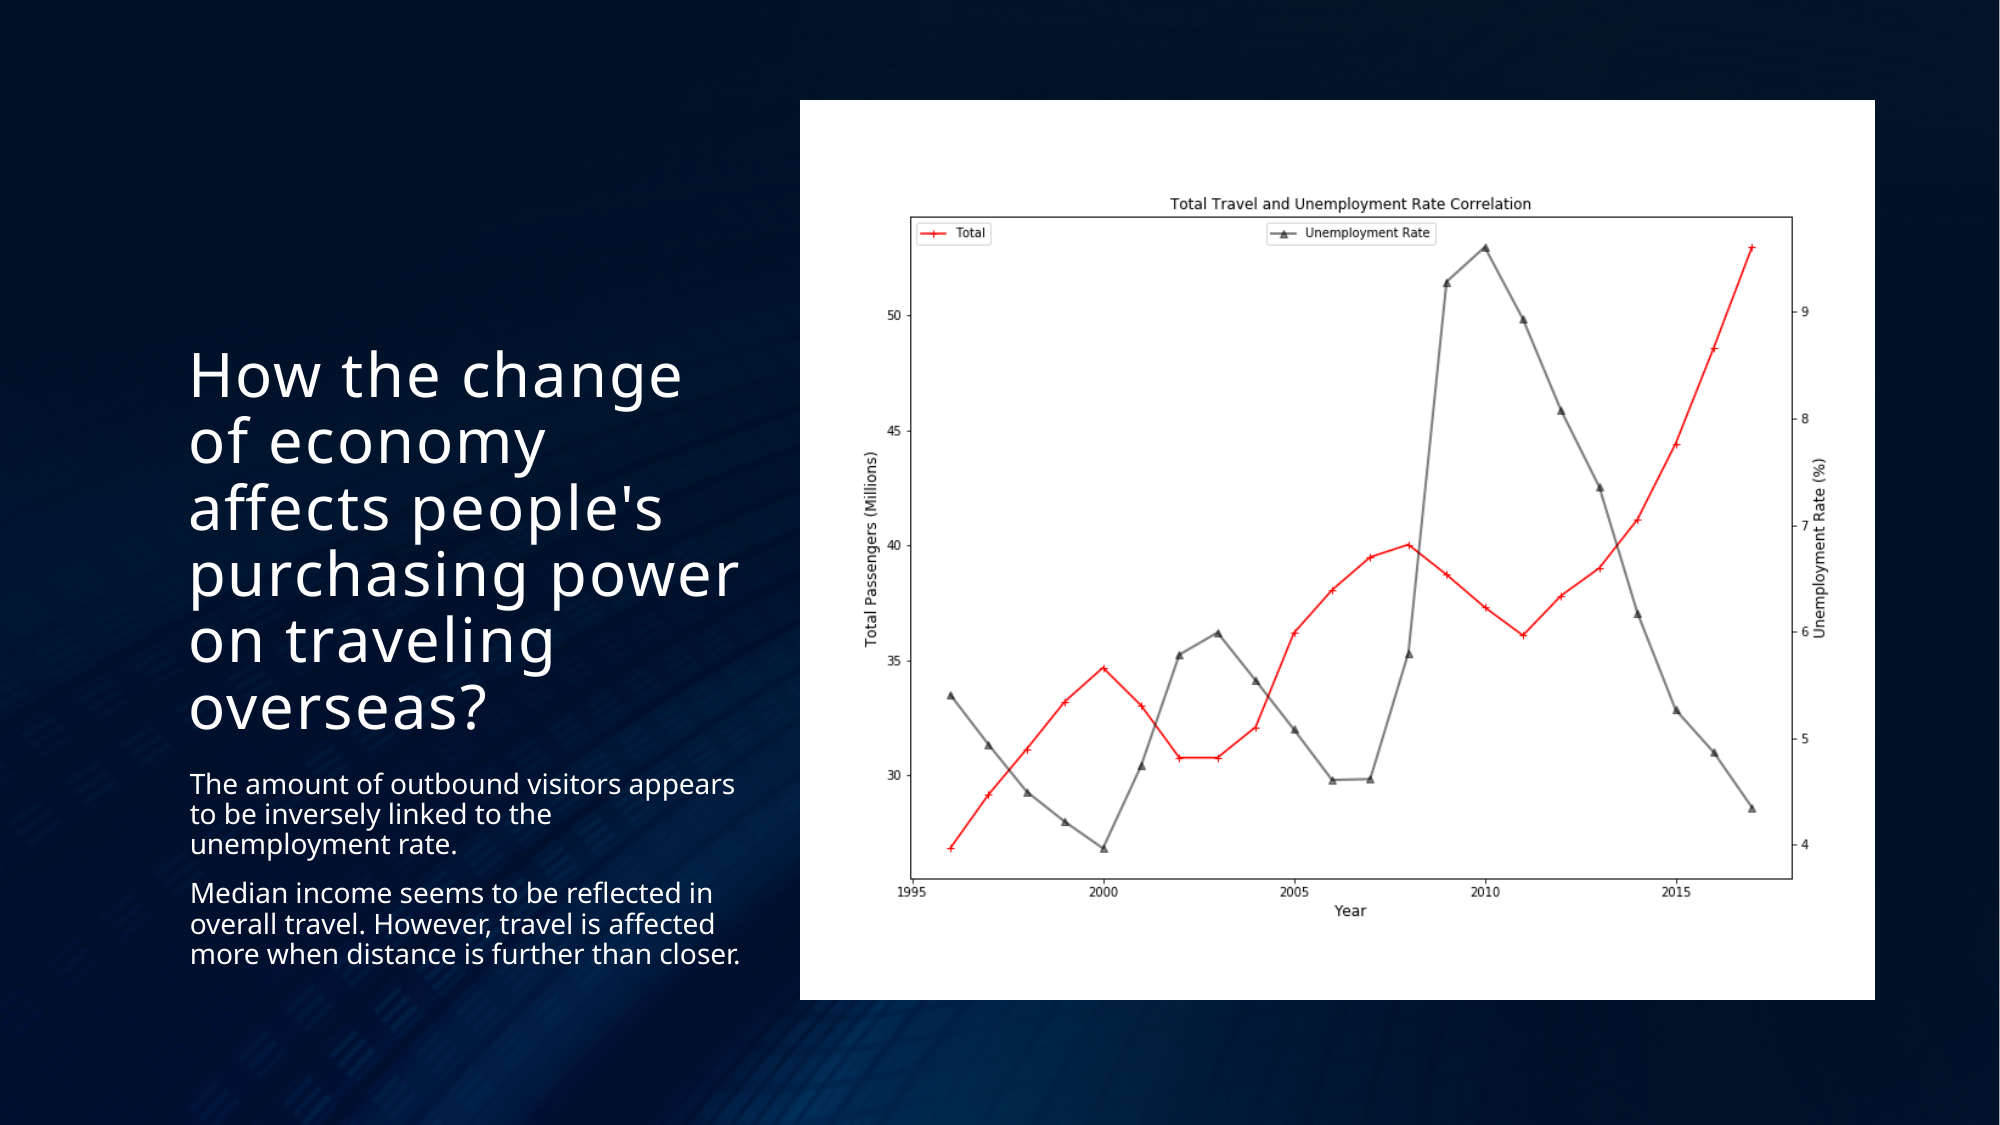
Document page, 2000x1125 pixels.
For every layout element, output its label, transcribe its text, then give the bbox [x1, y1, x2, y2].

title How the change of economy affects people's purchasing power on traveling overseas? [173, 312, 764, 750]
picture [0, 0, 2000, 1125]
list The amount of outbound visitors appears to be inversely linked to the unemployment rate. Median income seems to be reflected in overall travel. However, travel is affected more when distance is further than closer. [174, 762, 763, 988]
